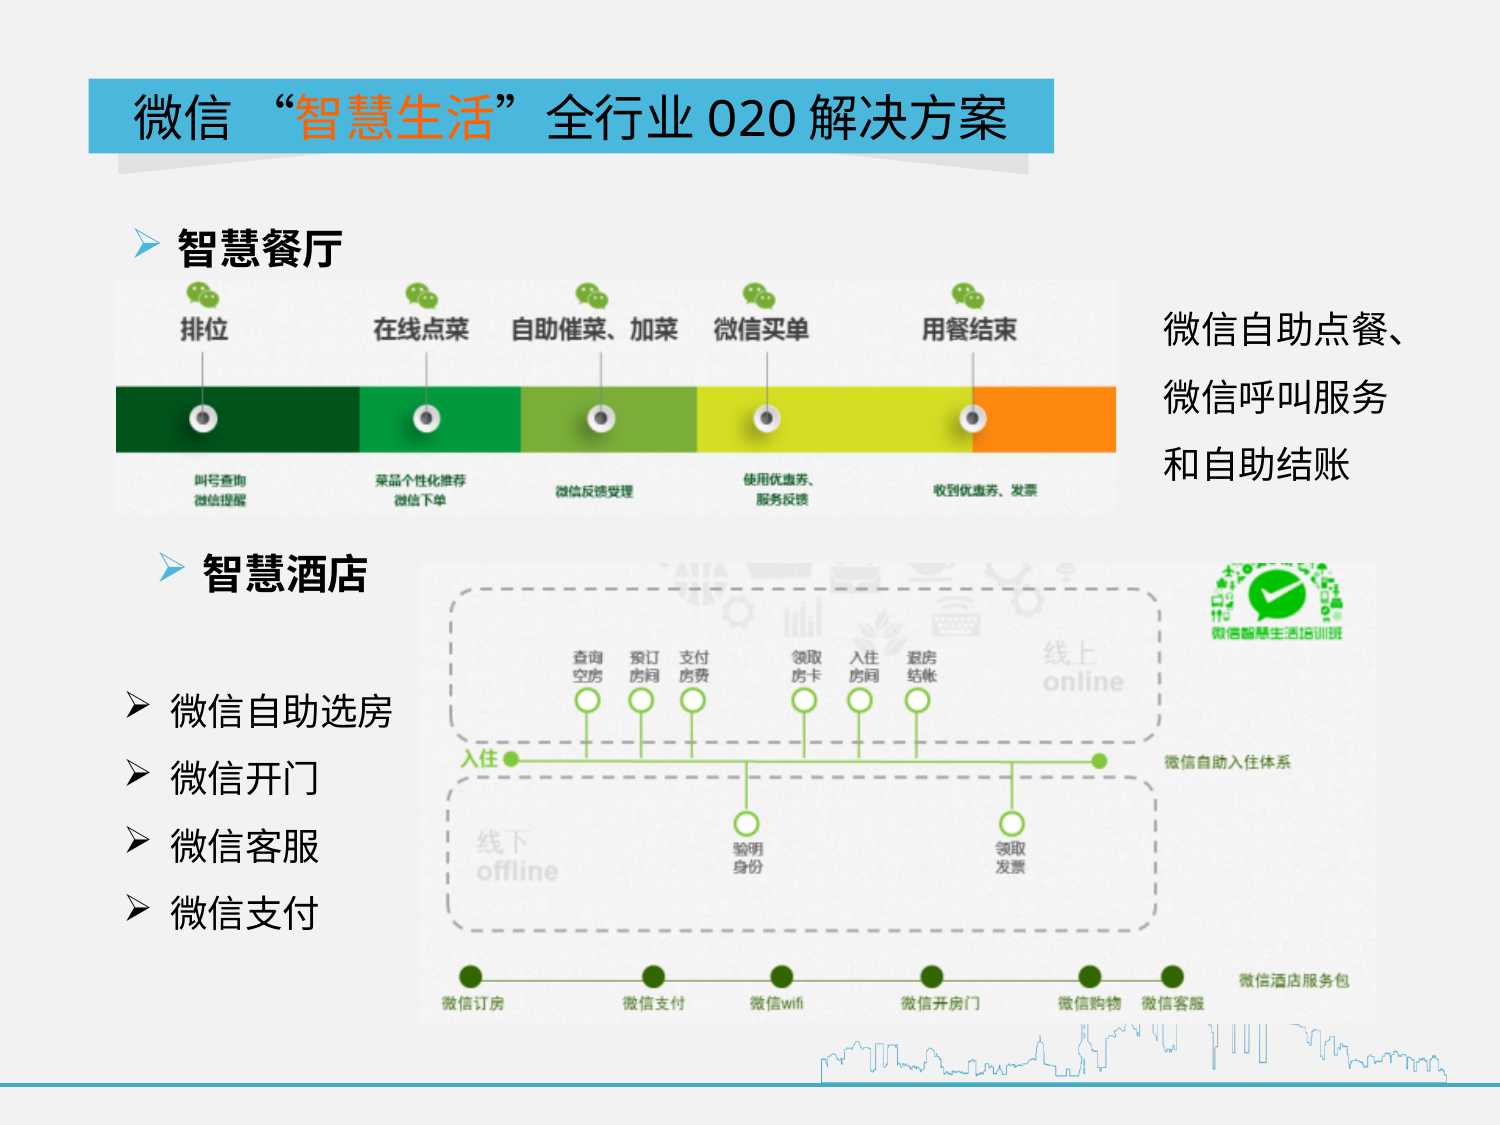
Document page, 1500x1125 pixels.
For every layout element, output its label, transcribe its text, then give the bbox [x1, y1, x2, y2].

picture [115, 279, 1117, 515]
text_box 微信自助点餐、微信呼叫服务和自助结账 [1148, 276, 1434, 494]
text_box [88, 77, 1055, 175]
picture [419, 562, 1447, 1083]
text_box 微信自助选房 微信开门 微信客服 微信支付 [108, 657, 414, 943]
text_box 智慧餐厅 [116, 215, 406, 278]
text_box 智慧酒店 [141, 540, 431, 605]
